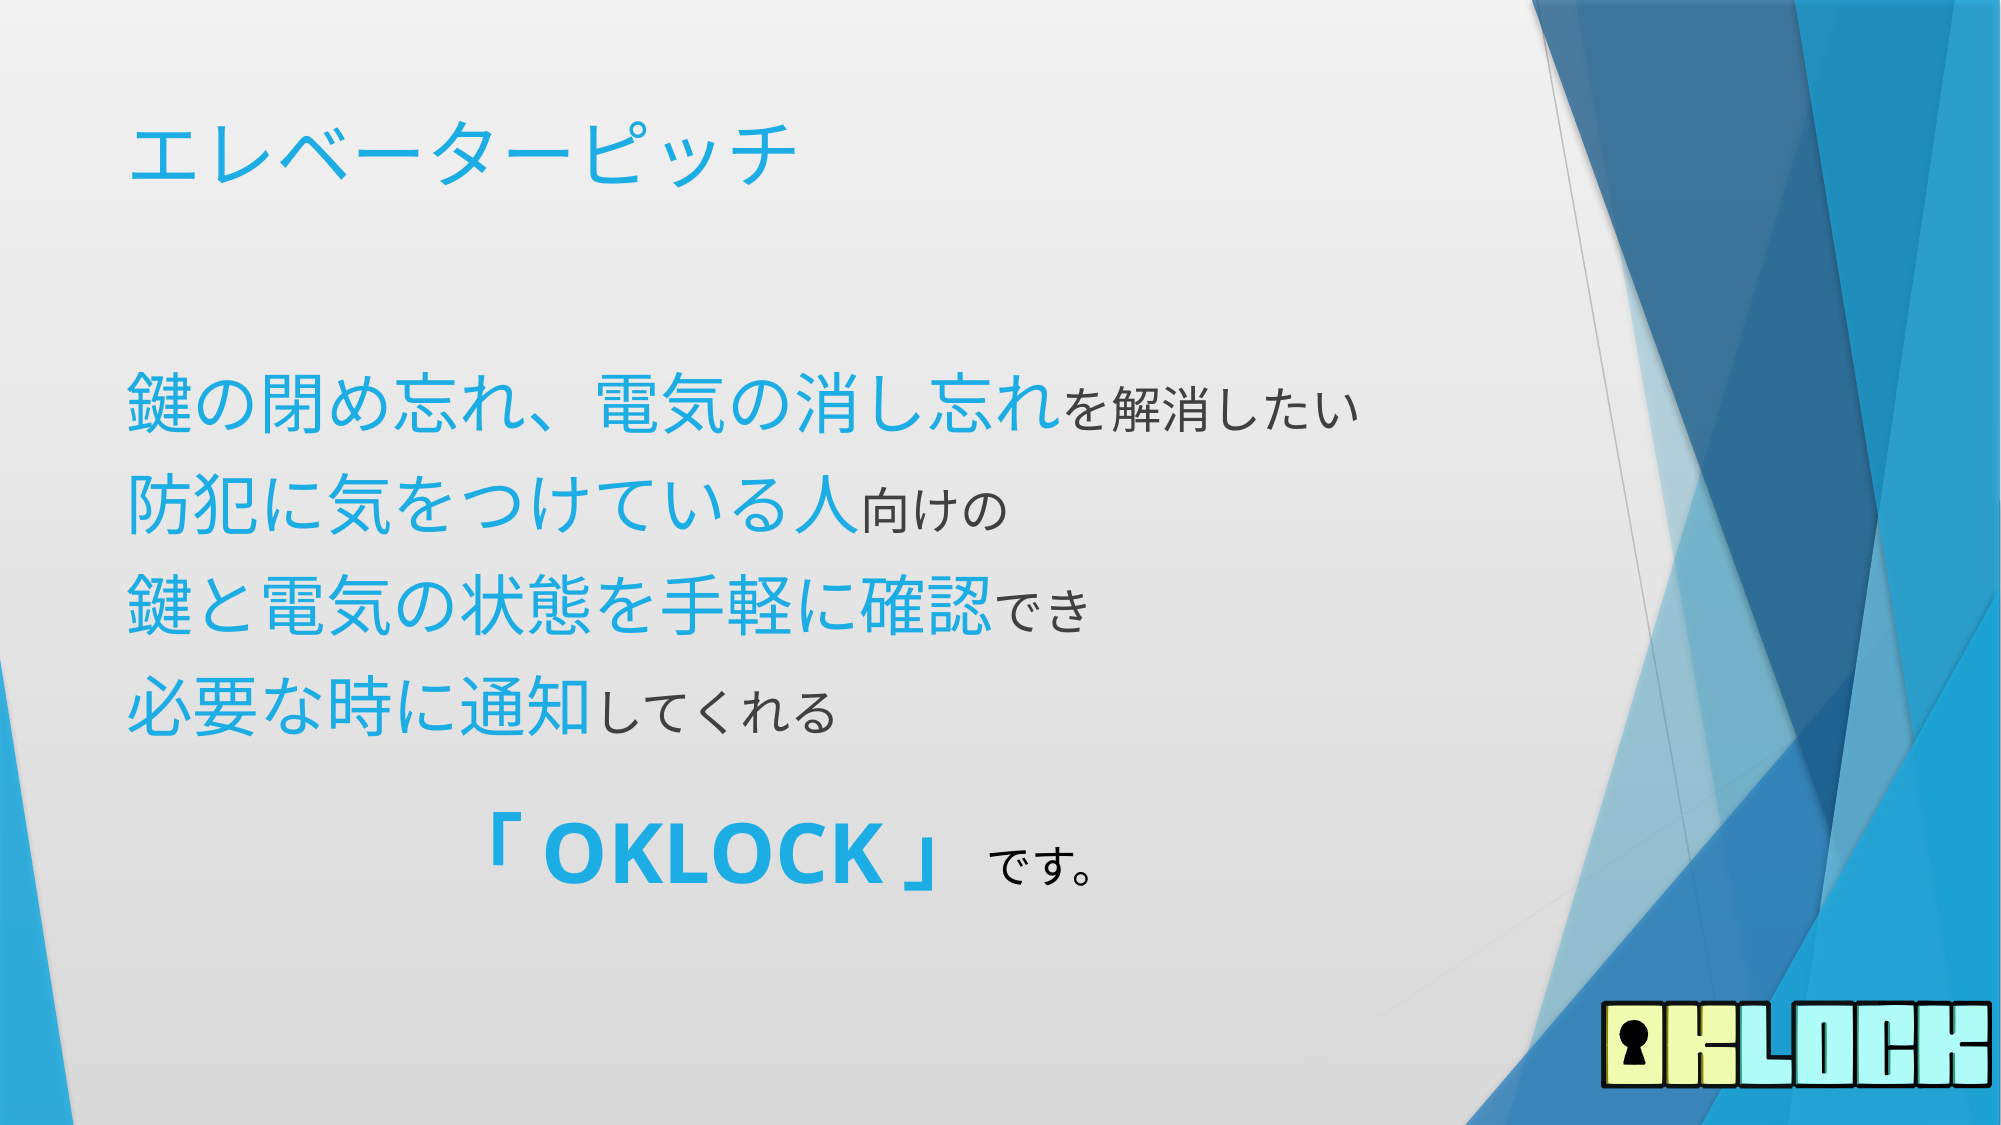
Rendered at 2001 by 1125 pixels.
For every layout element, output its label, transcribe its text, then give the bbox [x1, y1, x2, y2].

text_box 「OKLOCK」です。 [425, 792, 1116, 910]
title エレベーターピッチ [111, 99, 1522, 317]
picture [1589, 968, 2001, 1123]
list 鍵の閉め忘れ、電気の消し忘れを解消したい 防犯に気をつけている人向けの 鍵と電気の状態を手軽に確認でき 必要な時に通知してくれる [111, 354, 1522, 793]
